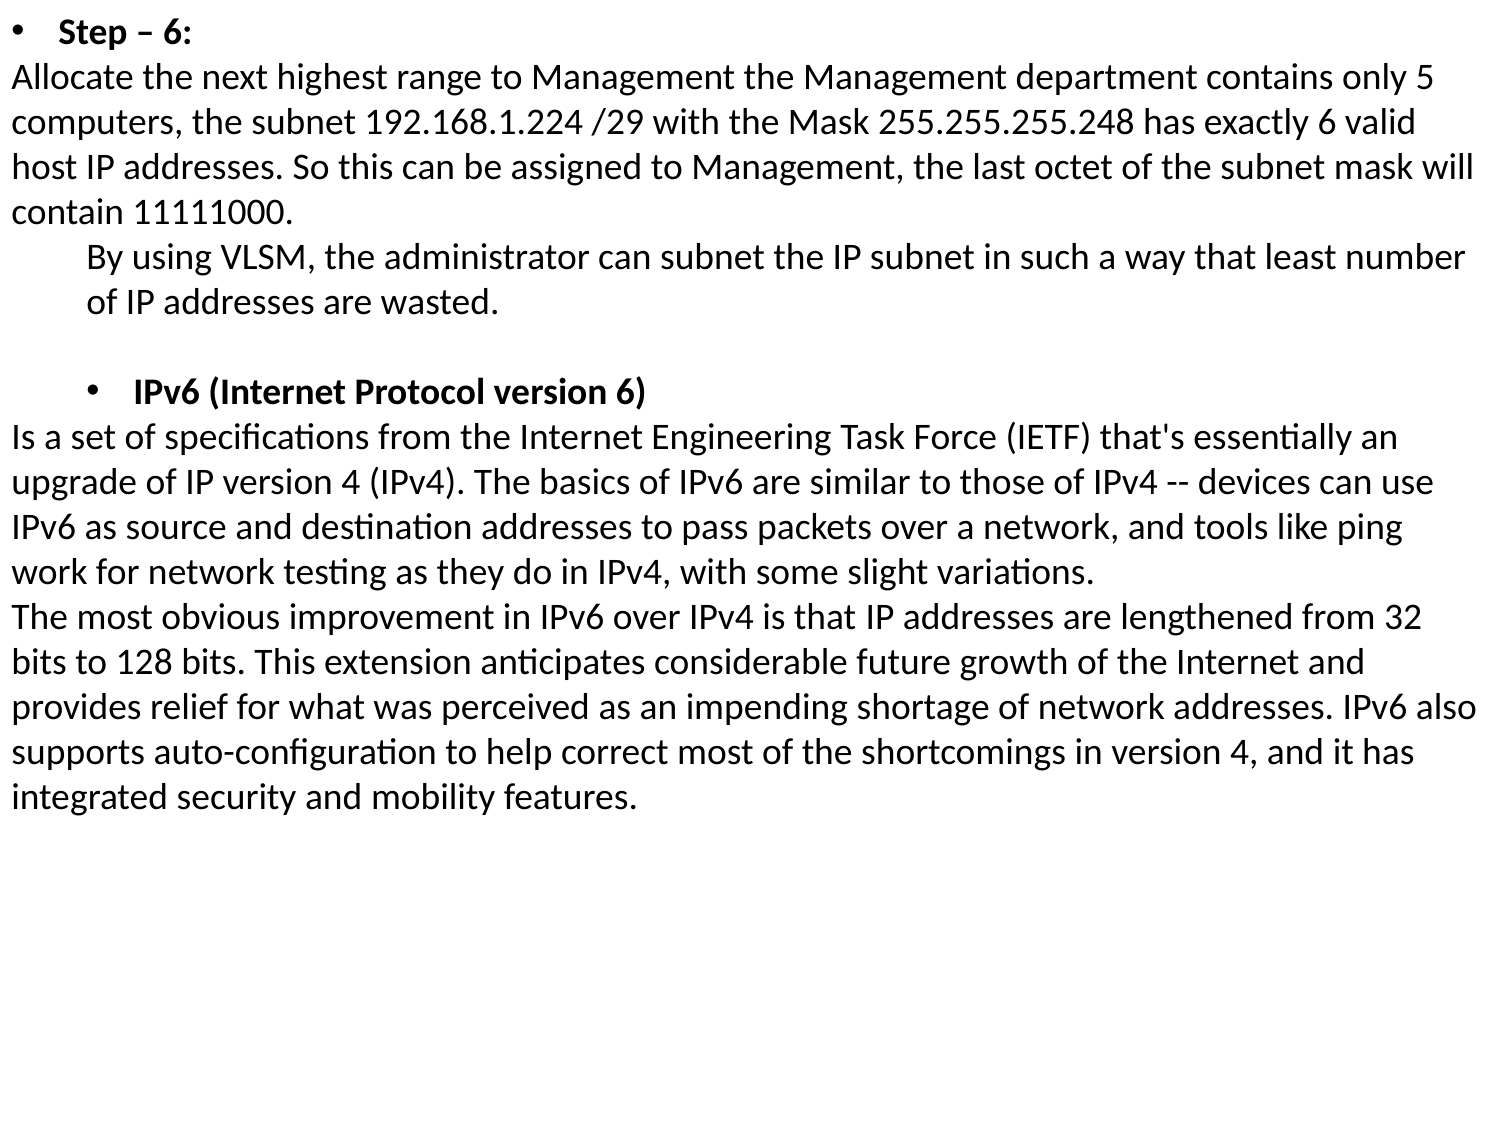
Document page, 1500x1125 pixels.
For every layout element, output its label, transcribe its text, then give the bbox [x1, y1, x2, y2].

text_box Step – 6: Allocate the next highest range to Management the Management department contains only 5 computers, the subnet 192.168.1.224 /29 with the Mask 255.255.255.248 has exactly 6 valid host IP addresses. So this can be assigned to Management, the last octet of the subnet mask will contain 11111000. By using VLSM, the administrator can subnet the IP subnet in such a way that least number of IP addresses are wasted. IPv6 (Internet Protocol version 6) Is a set of specifications from the Internet Engineering Task Force (IETF) that's essentially an upgrade of IP version 4 (IPv4). The basics of IPv6 are similar to those of IPv4 -- devices can use IPv6 as source and destination addresses to pass packets over a network, and tools like ping work for network testing as they do in IPv4, with some slight variations. The most obvious improvement in IPv6 over IPv4 is that IP addresses are lengthened from 32 bits to 128 bits. This extension anticipates considerable future growth of the Internet and provides relief for what was perceived as an impending shortage of network addresses. IPv6 also supports auto-configuration to help correct most of the shortcomings in version 4, and it has integrated security and mobility features. [0, 0, 1497, 870]
